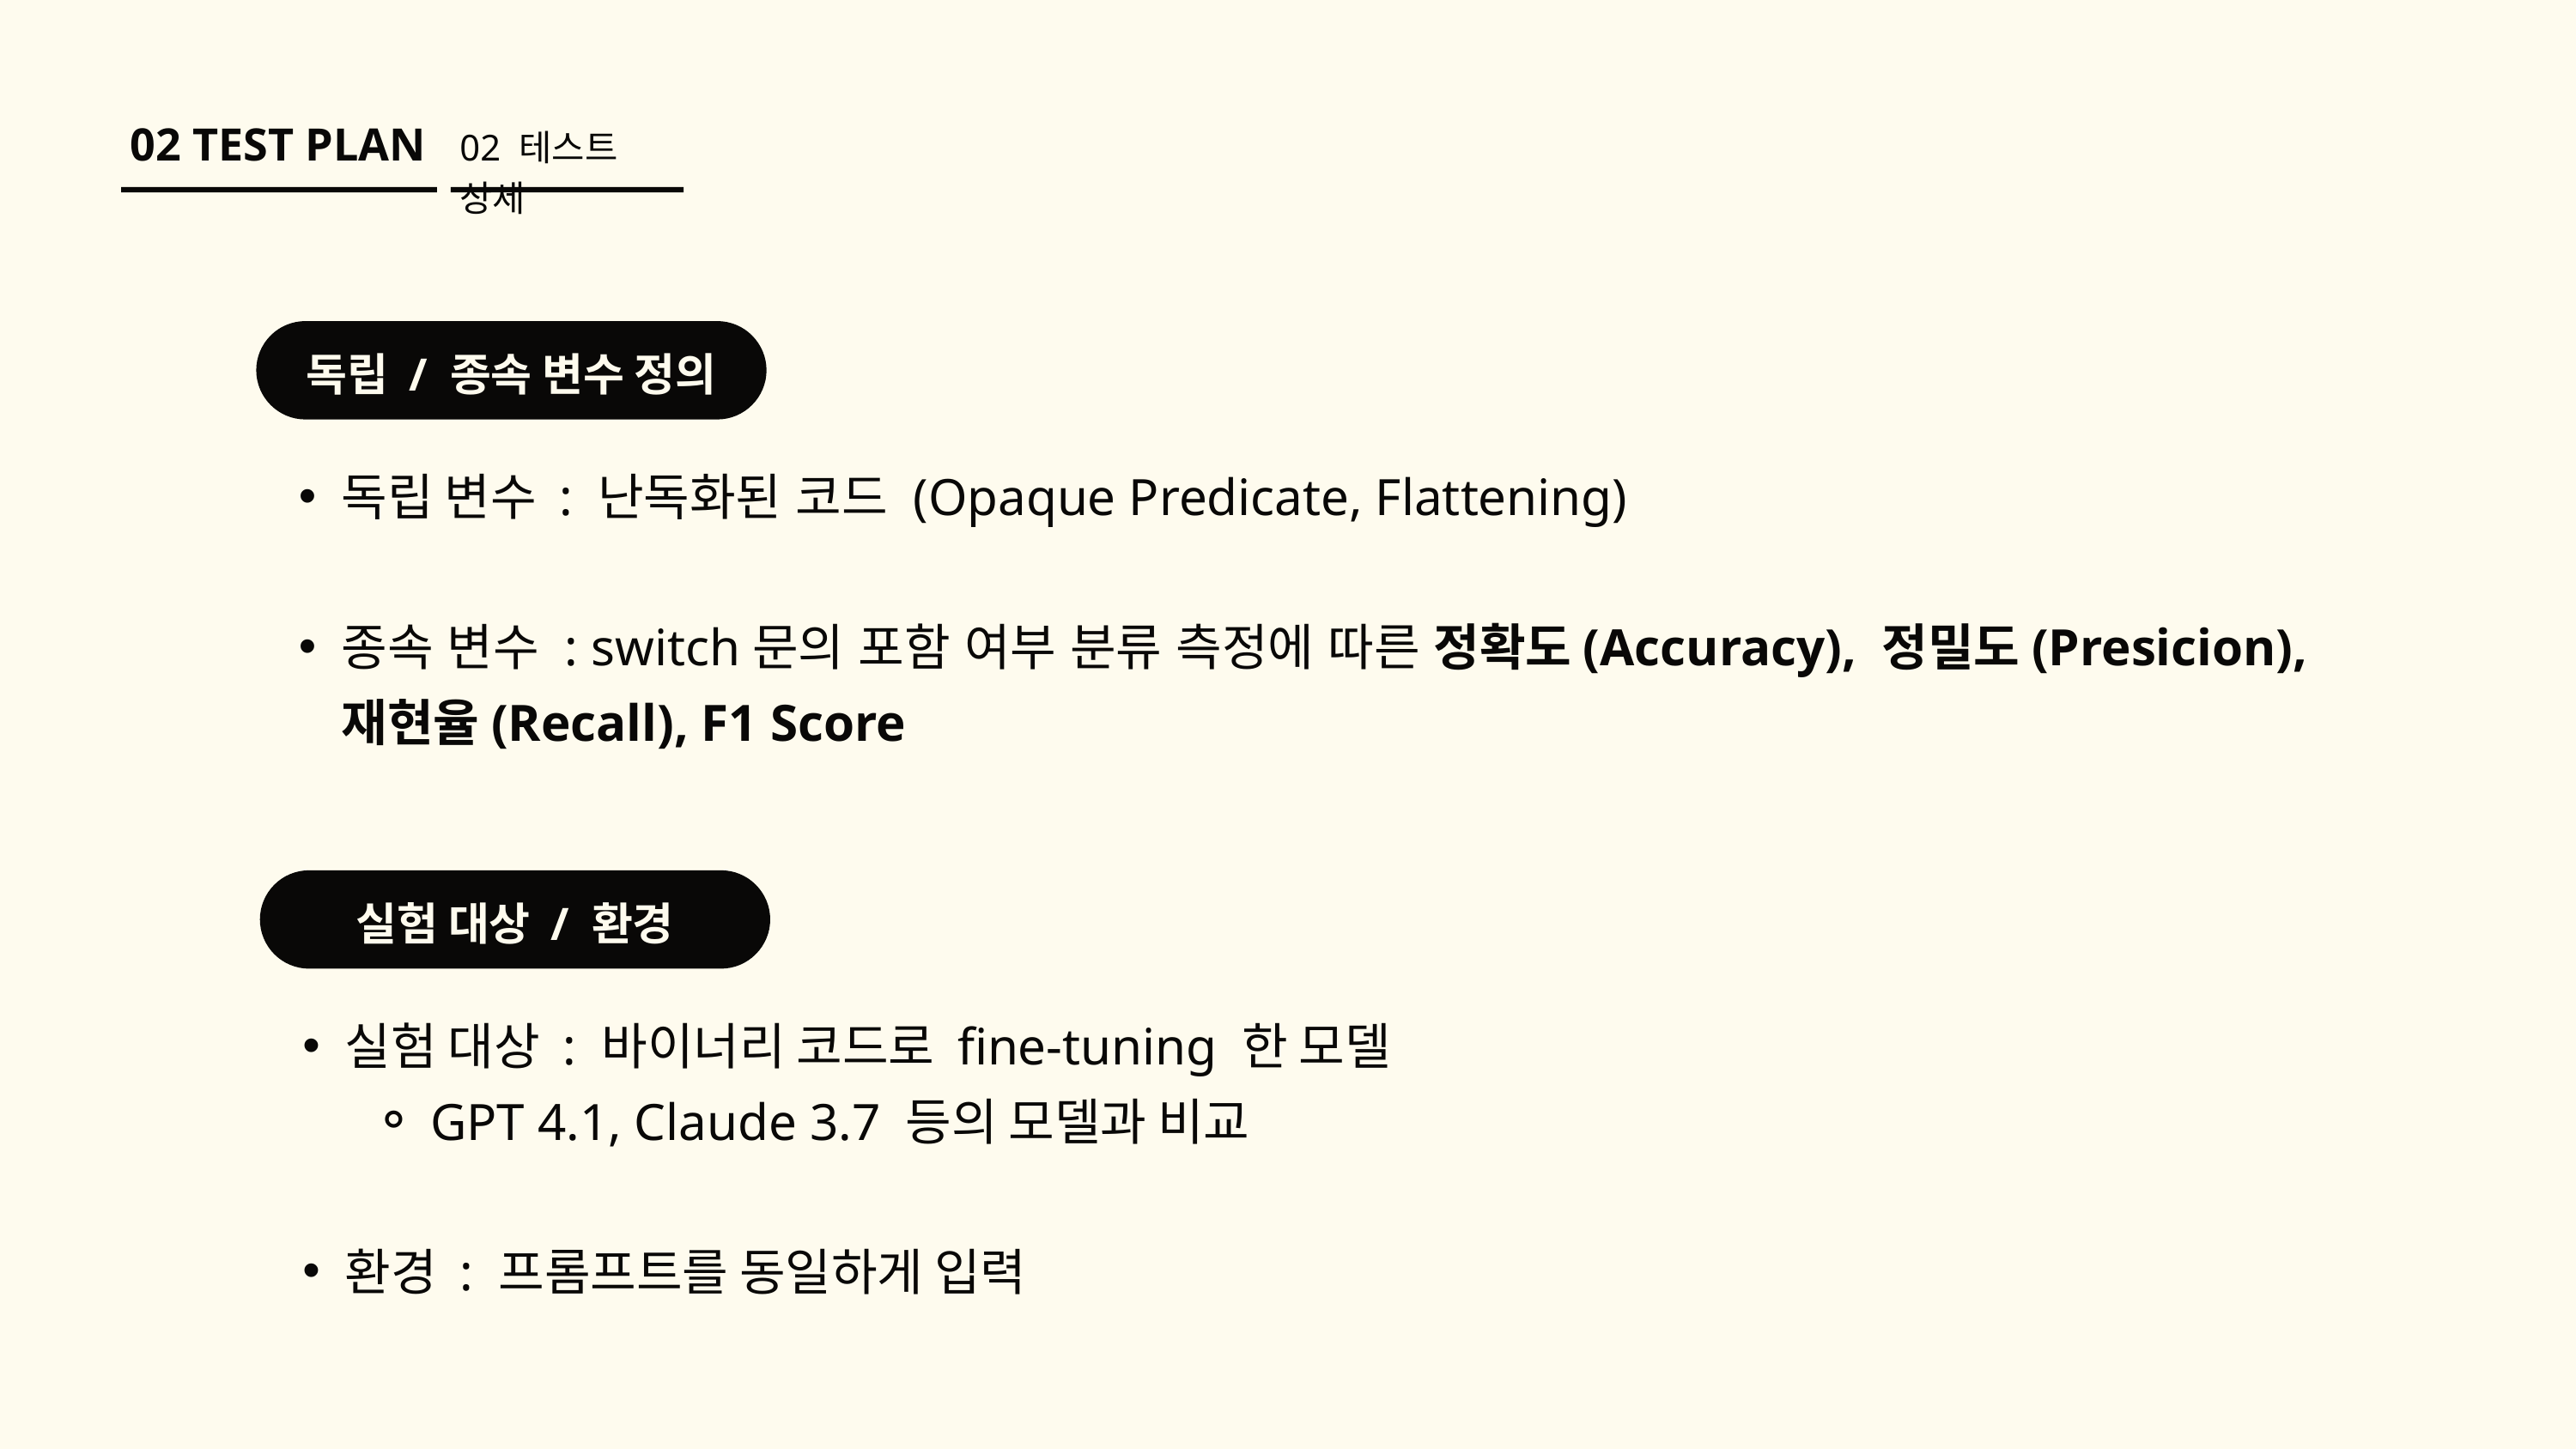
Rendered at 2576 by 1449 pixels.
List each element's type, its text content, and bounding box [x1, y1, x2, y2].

text_box 독립 변수 : 난독화된 코드 (Opaque Predicate, Flattening) 종속 변수 : switch문의 포함 여부 분류 측정에 따른 정확도(Accuracy), 정밀도(Presicion), 재현율(Recall), F1 Score [256, 451, 2312, 751]
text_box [256, 320, 767, 420]
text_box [259, 870, 771, 969]
text_box 02 TEST PLAN [130, 107, 437, 171]
text_box 02 테스트 상세 [459, 118, 684, 219]
text_box 실험 대상 : 바이너리 코드로 fine-tuning 한 모델 GPT 4.1, Claude 3.7 등의 모델과 비교 환경 : 프롬프트를 동일하게 입력 [259, 999, 2317, 1300]
